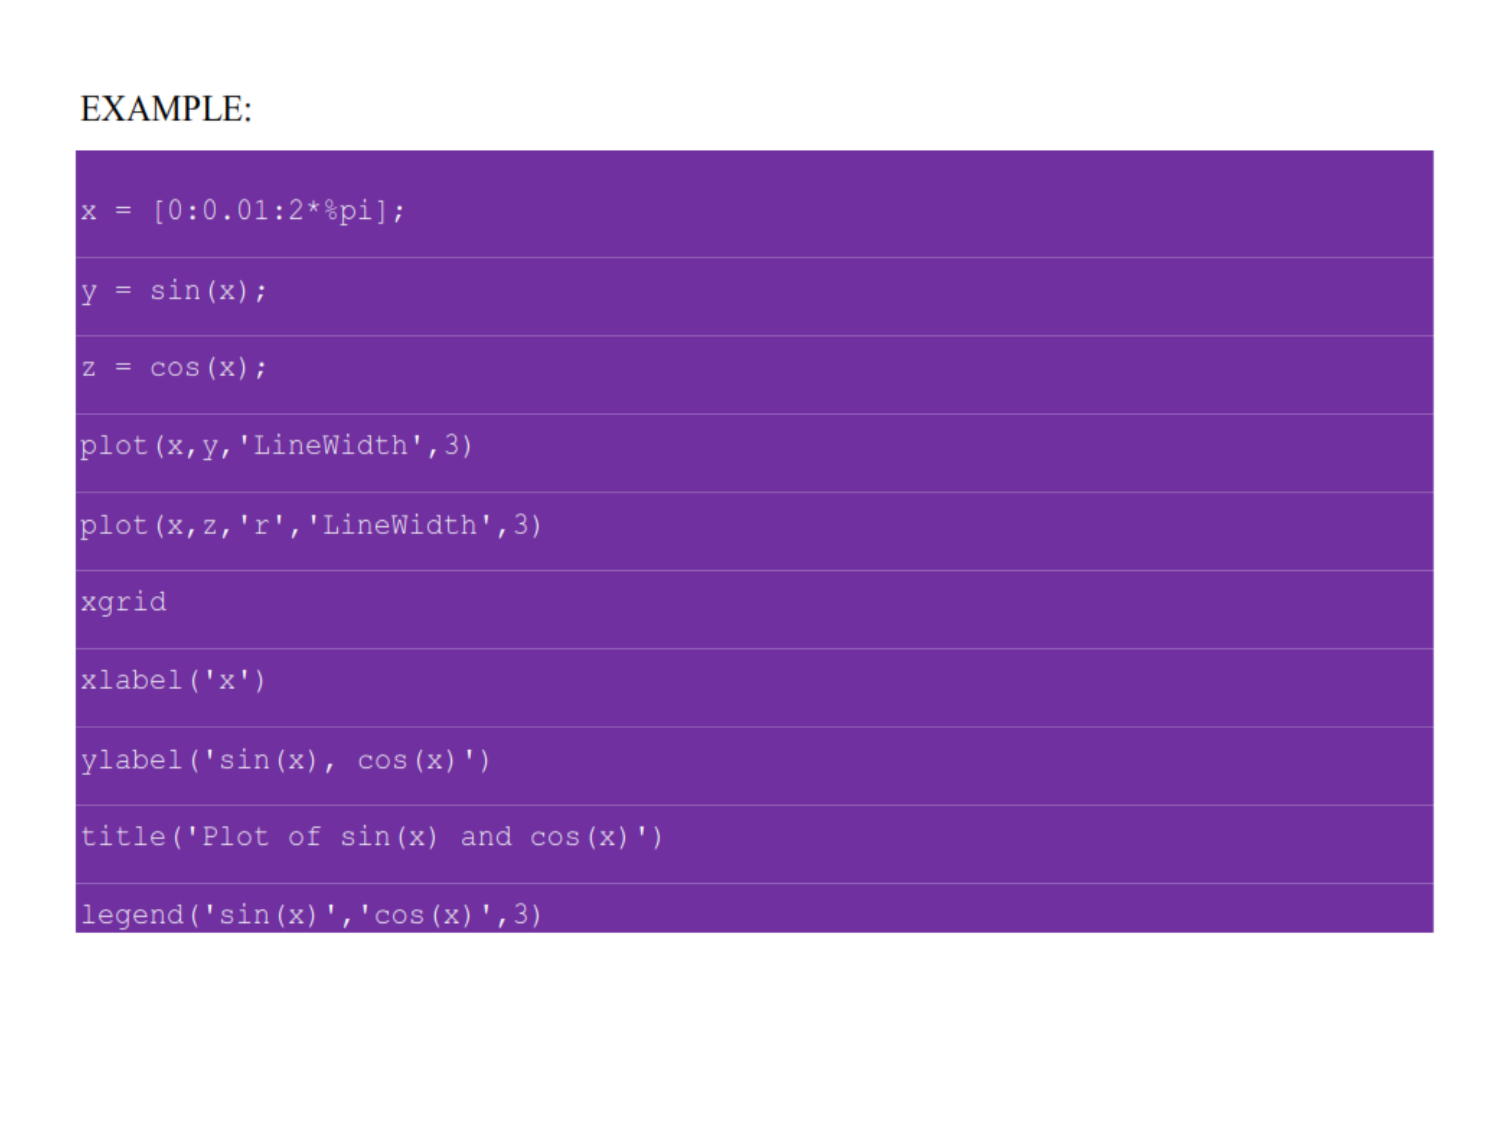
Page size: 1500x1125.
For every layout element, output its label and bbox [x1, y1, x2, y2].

picture [24, 74, 1463, 980]
